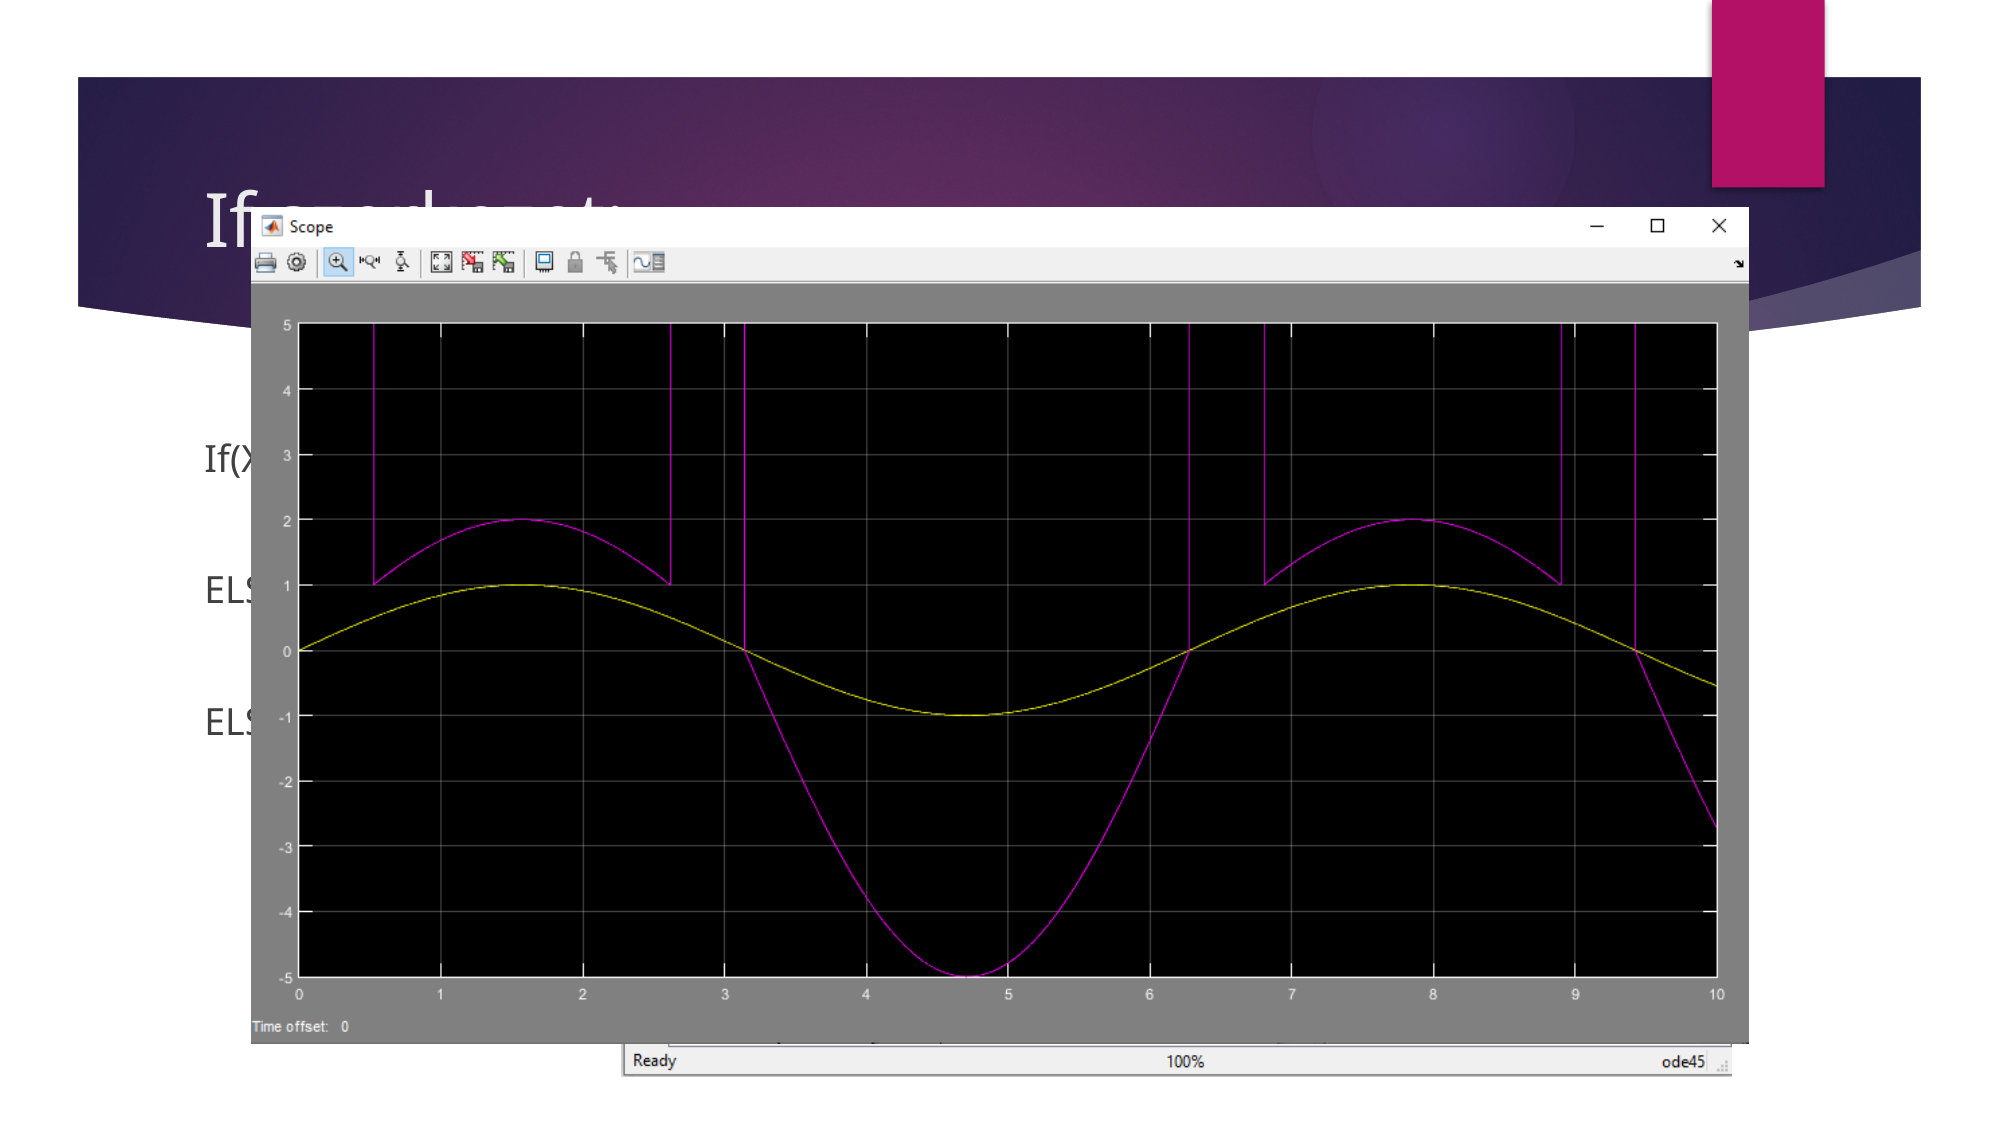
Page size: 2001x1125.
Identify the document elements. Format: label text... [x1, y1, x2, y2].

picture [251, 207, 1749, 1077]
list If(X > 0.5) X = X * 2 ELSEIF(X < 0) X = X*5 ELSE X = 10 [189, 427, 246, 988]
title If szerkezet: [189, 159, 1627, 276]
